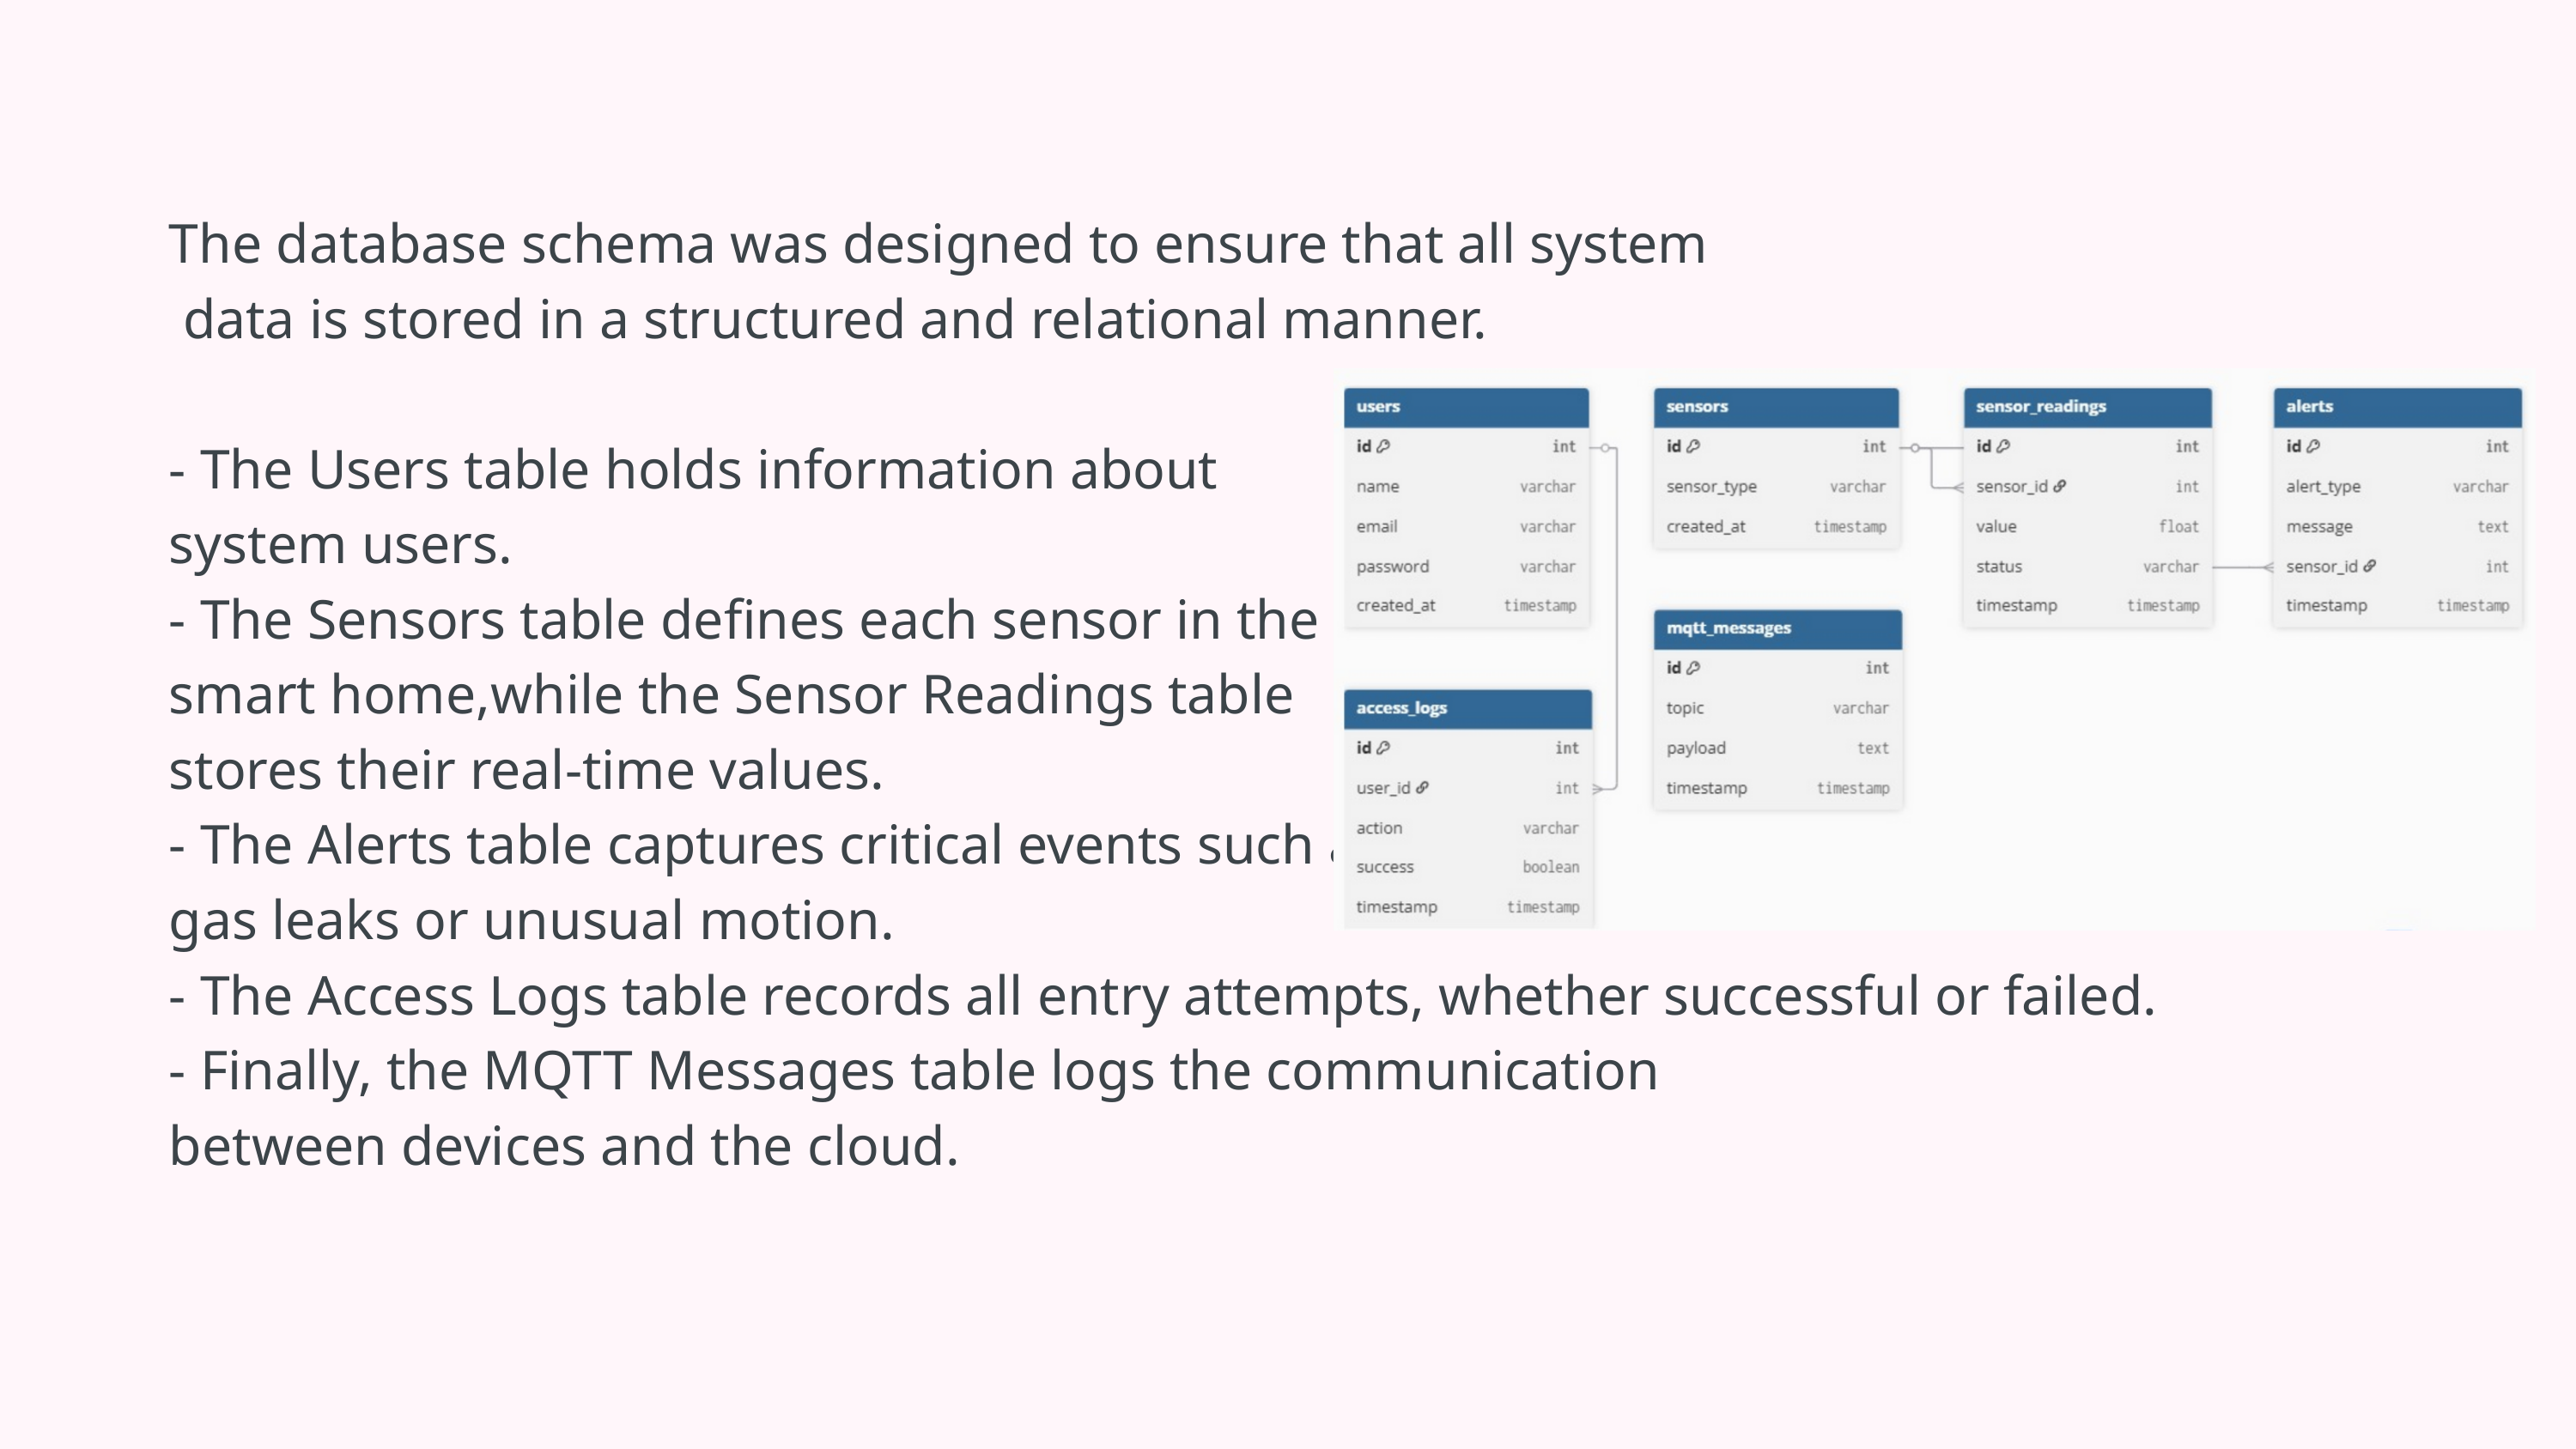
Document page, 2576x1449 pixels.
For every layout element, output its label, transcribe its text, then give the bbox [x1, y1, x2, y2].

text_box [1333, 368, 2536, 931]
text_box The database schema was designed to ensure that all system data is stored in a structured and relational manner. - The Users table holds information about system users. - The Sensors table defines each sensor in the smart home,while the Sensor Readings table stores their real-time values. - The Alerts table captures critical events such as gas leaks or unusual motion. - The Access Logs table records all entry attempts, whether successful or failed. - Finally, the MQTT Messages table logs the communication between devices and the cloud. [168, 198, 2453, 1251]
